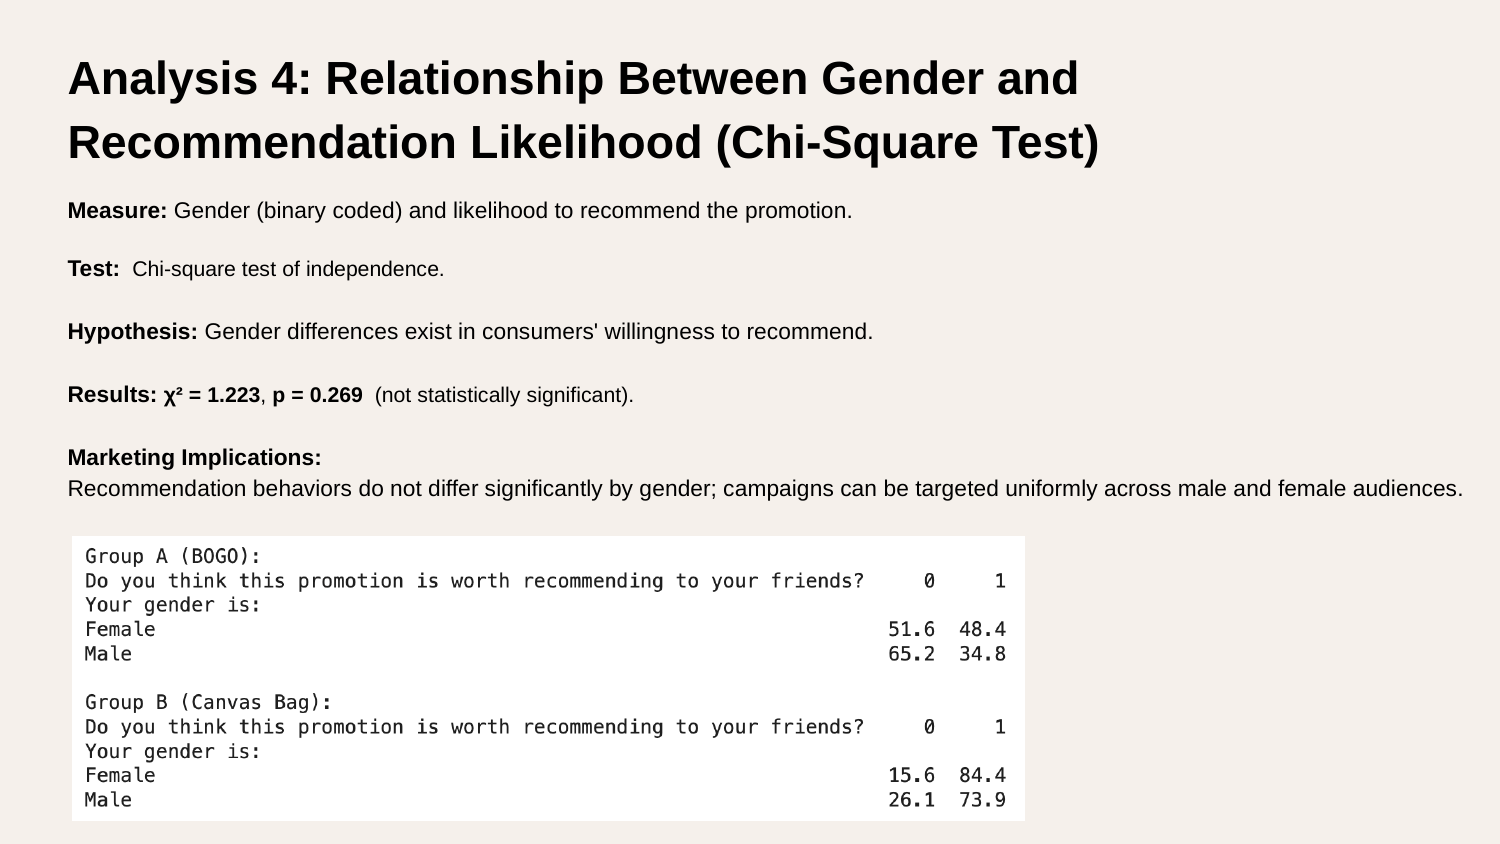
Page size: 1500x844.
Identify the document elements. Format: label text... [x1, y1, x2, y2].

list Measure: Gender (binary coded) and likelihood to recommend the promotion. Test: Chi-square test of independence. Hypothesis: Gender differences exist in consumers' willingness to recommend. Results: χ² = 1.223, p = 0.269 (not statistically significant). Marketing Implications: Recommendation behaviors do not differ significantly by gender; campaigns can be targeted uniformly across male and female audiences. [56, 185, 1483, 537]
picture [72, 536, 1025, 821]
title Analysis 4: Relationship Between Gender and Recommendation Likelihood (Chi-Square Test) [56, 33, 1463, 175]
